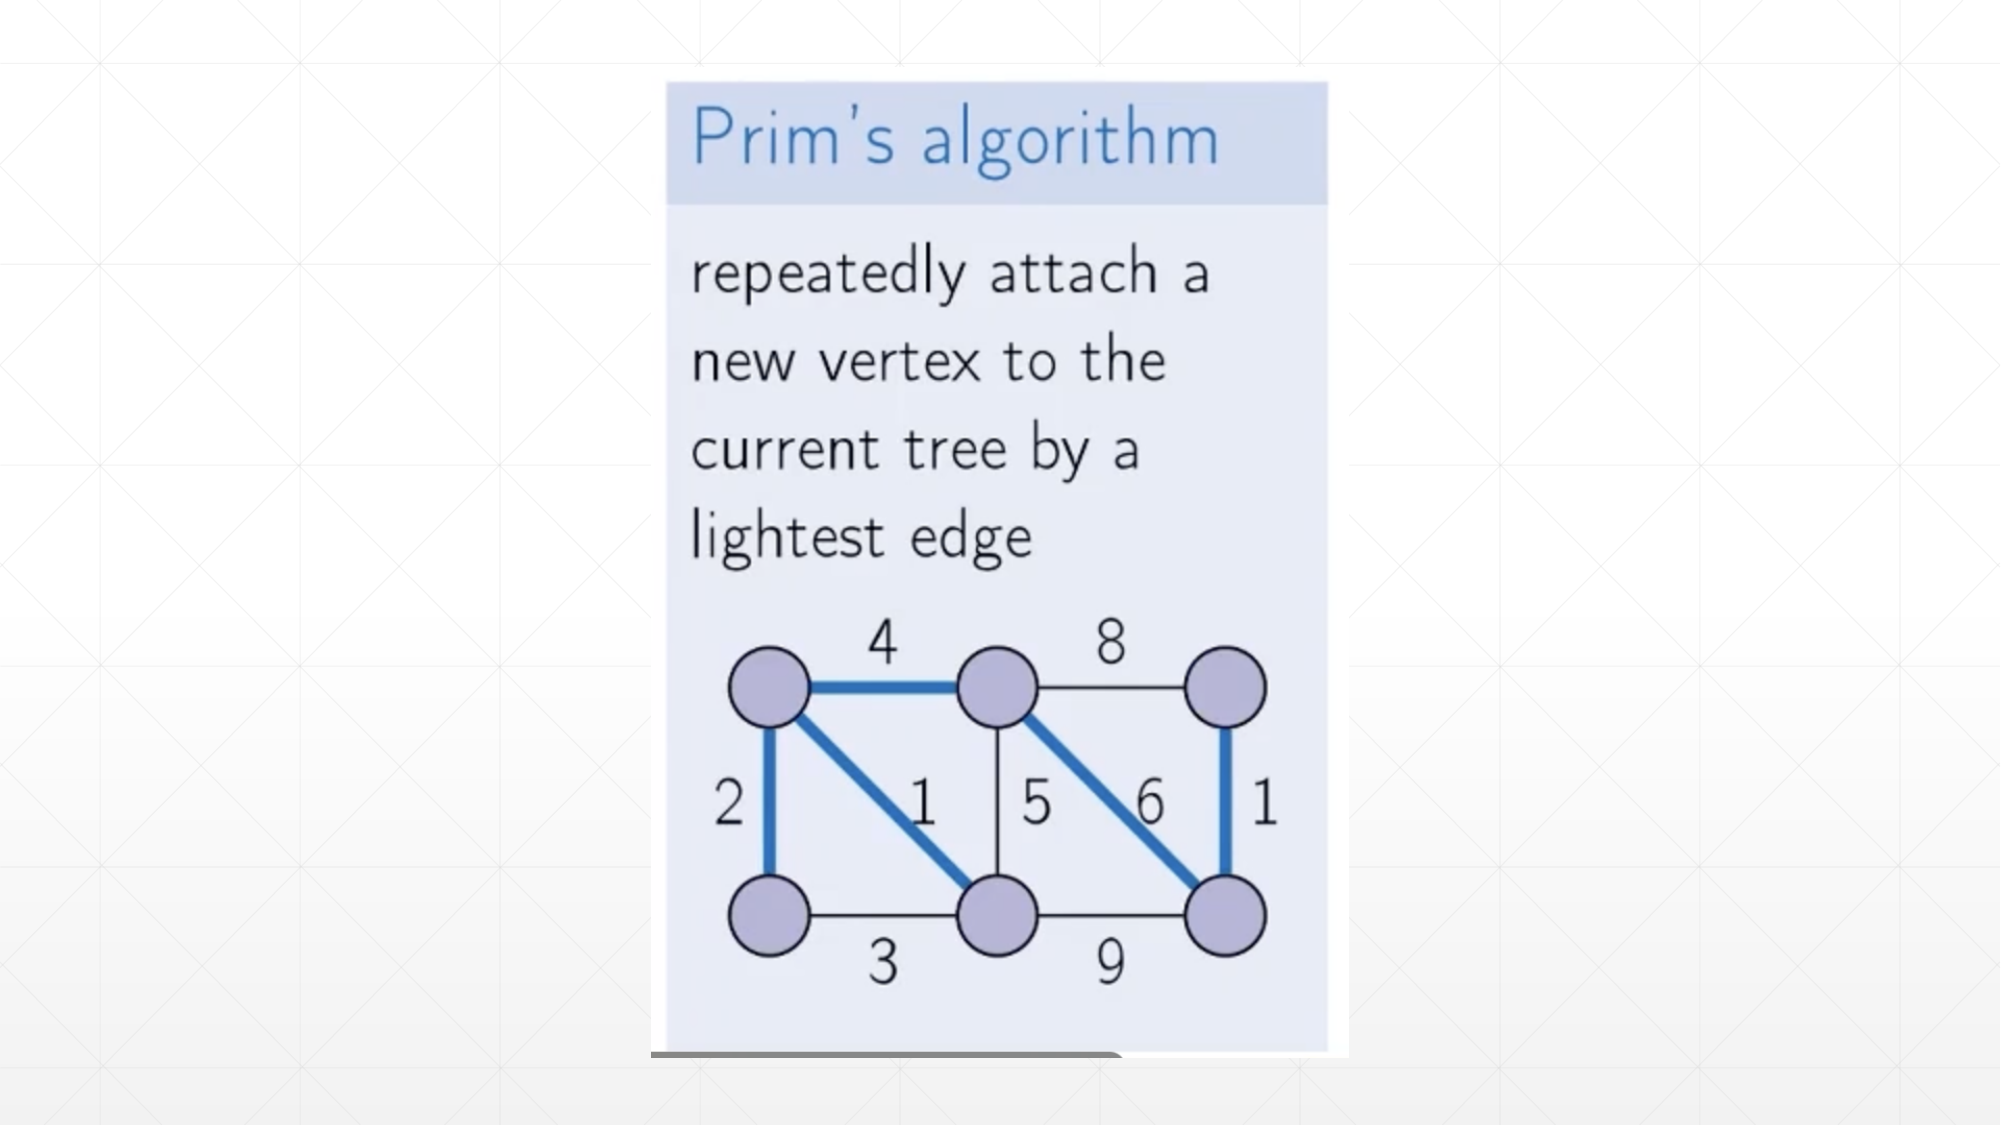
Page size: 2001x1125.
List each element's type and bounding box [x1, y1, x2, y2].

picture [650, 67, 1349, 1058]
